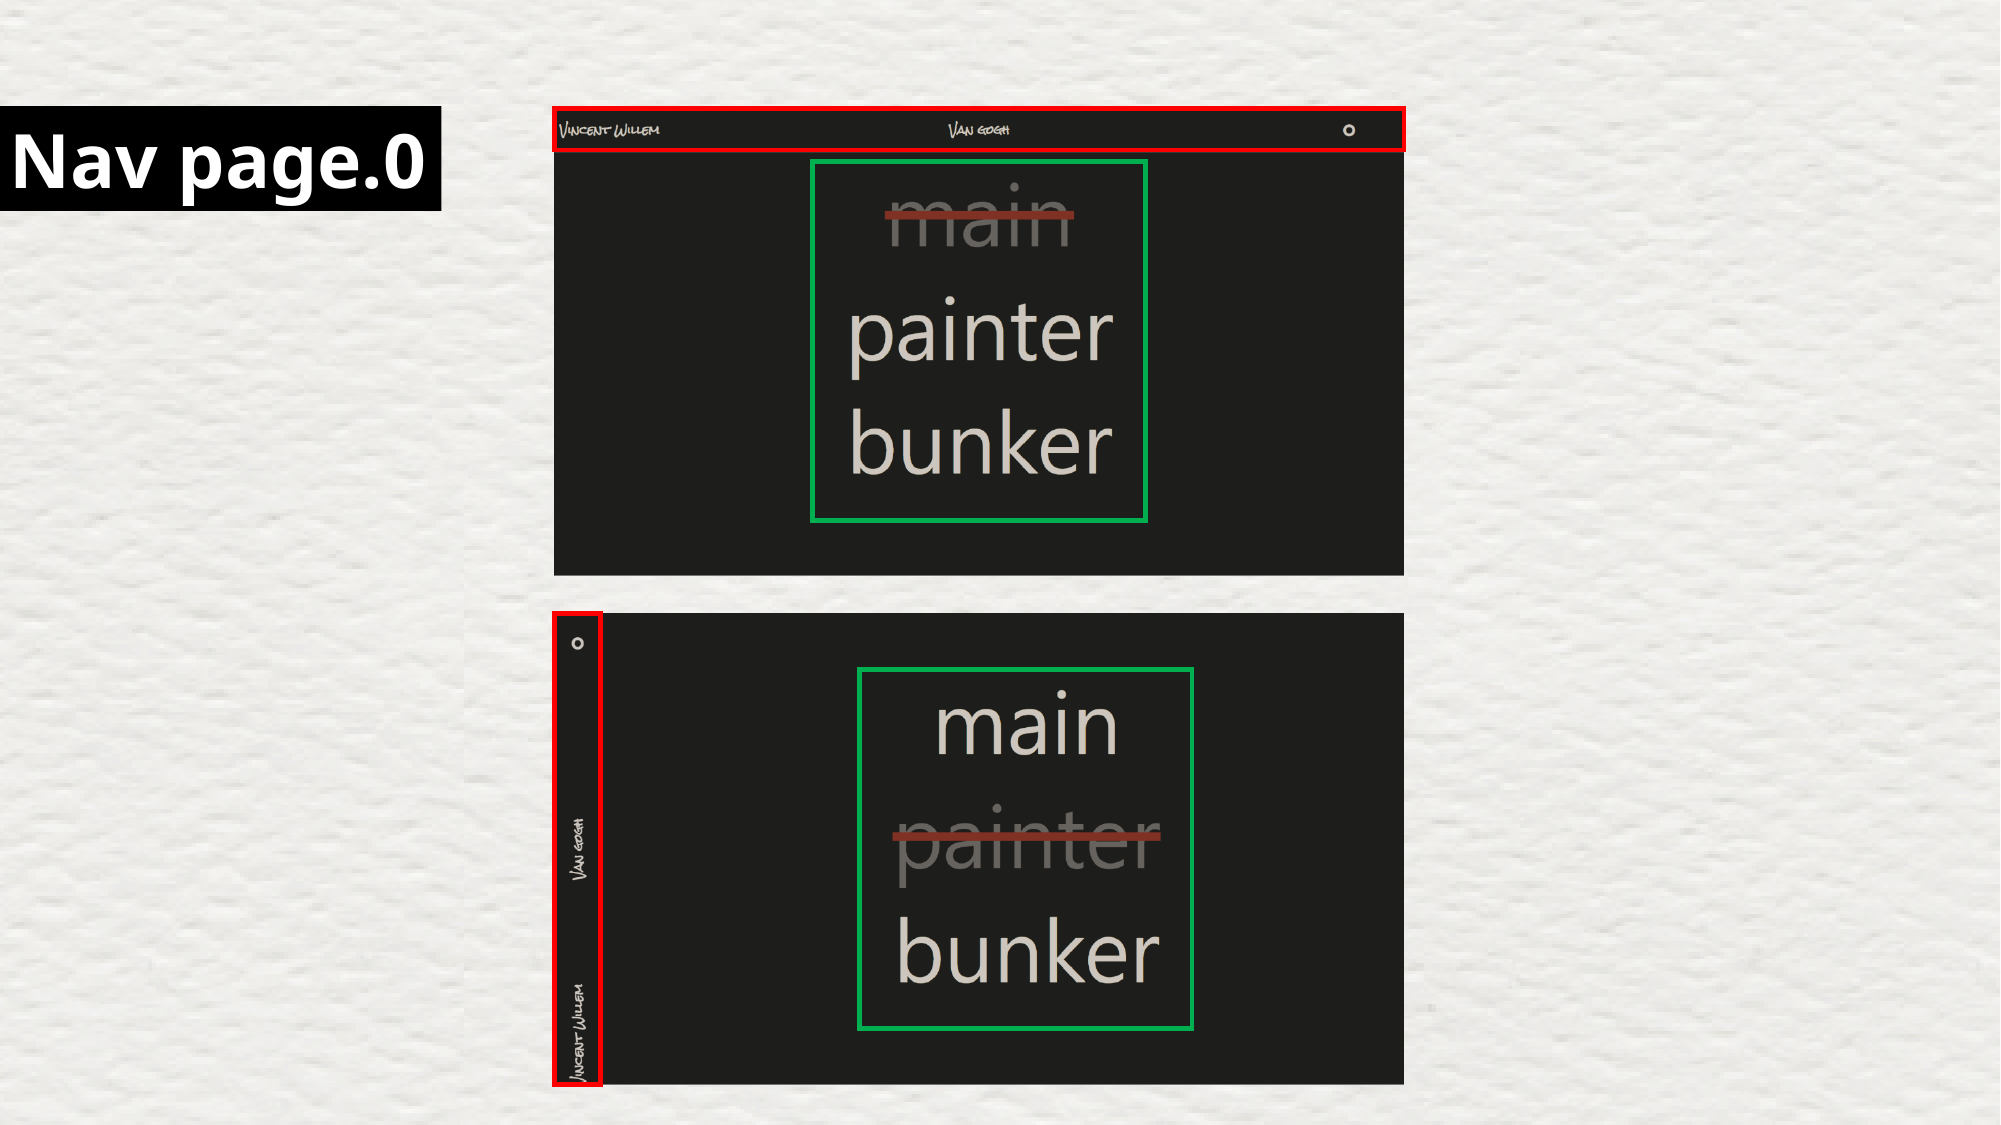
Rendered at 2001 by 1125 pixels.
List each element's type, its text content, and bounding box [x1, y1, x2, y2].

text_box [554, 106, 1404, 576]
picture [0, 0, 2001, 1125]
text_box Nav page.0 [0, 106, 442, 211]
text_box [554, 613, 1404, 1085]
